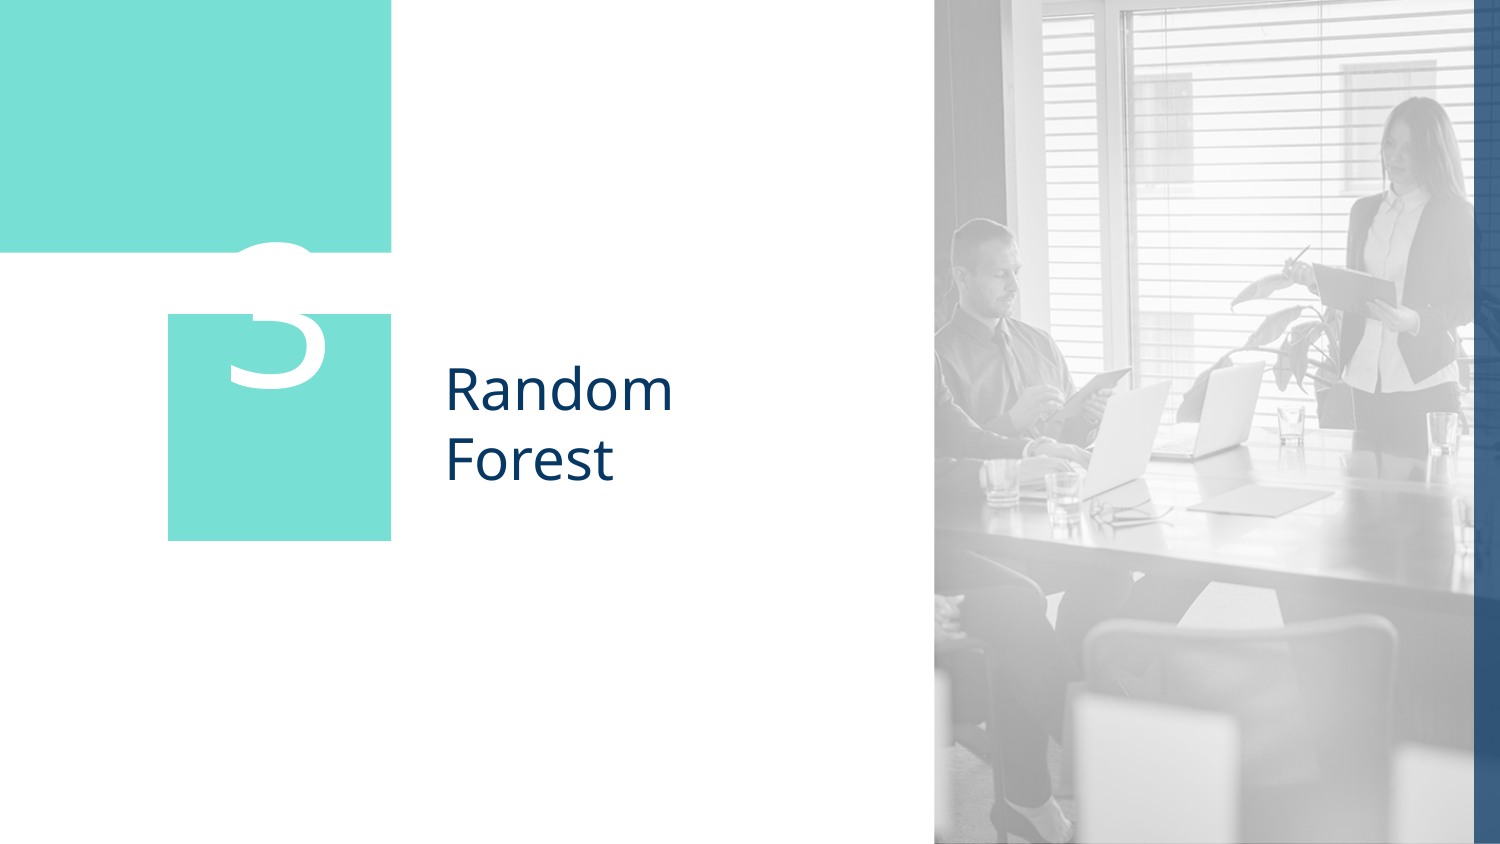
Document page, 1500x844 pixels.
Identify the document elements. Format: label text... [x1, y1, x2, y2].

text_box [933, 0, 1500, 844]
text_box [168, 314, 392, 541]
title Random Forest [429, 345, 857, 499]
title 3. [196, 340, 364, 515]
